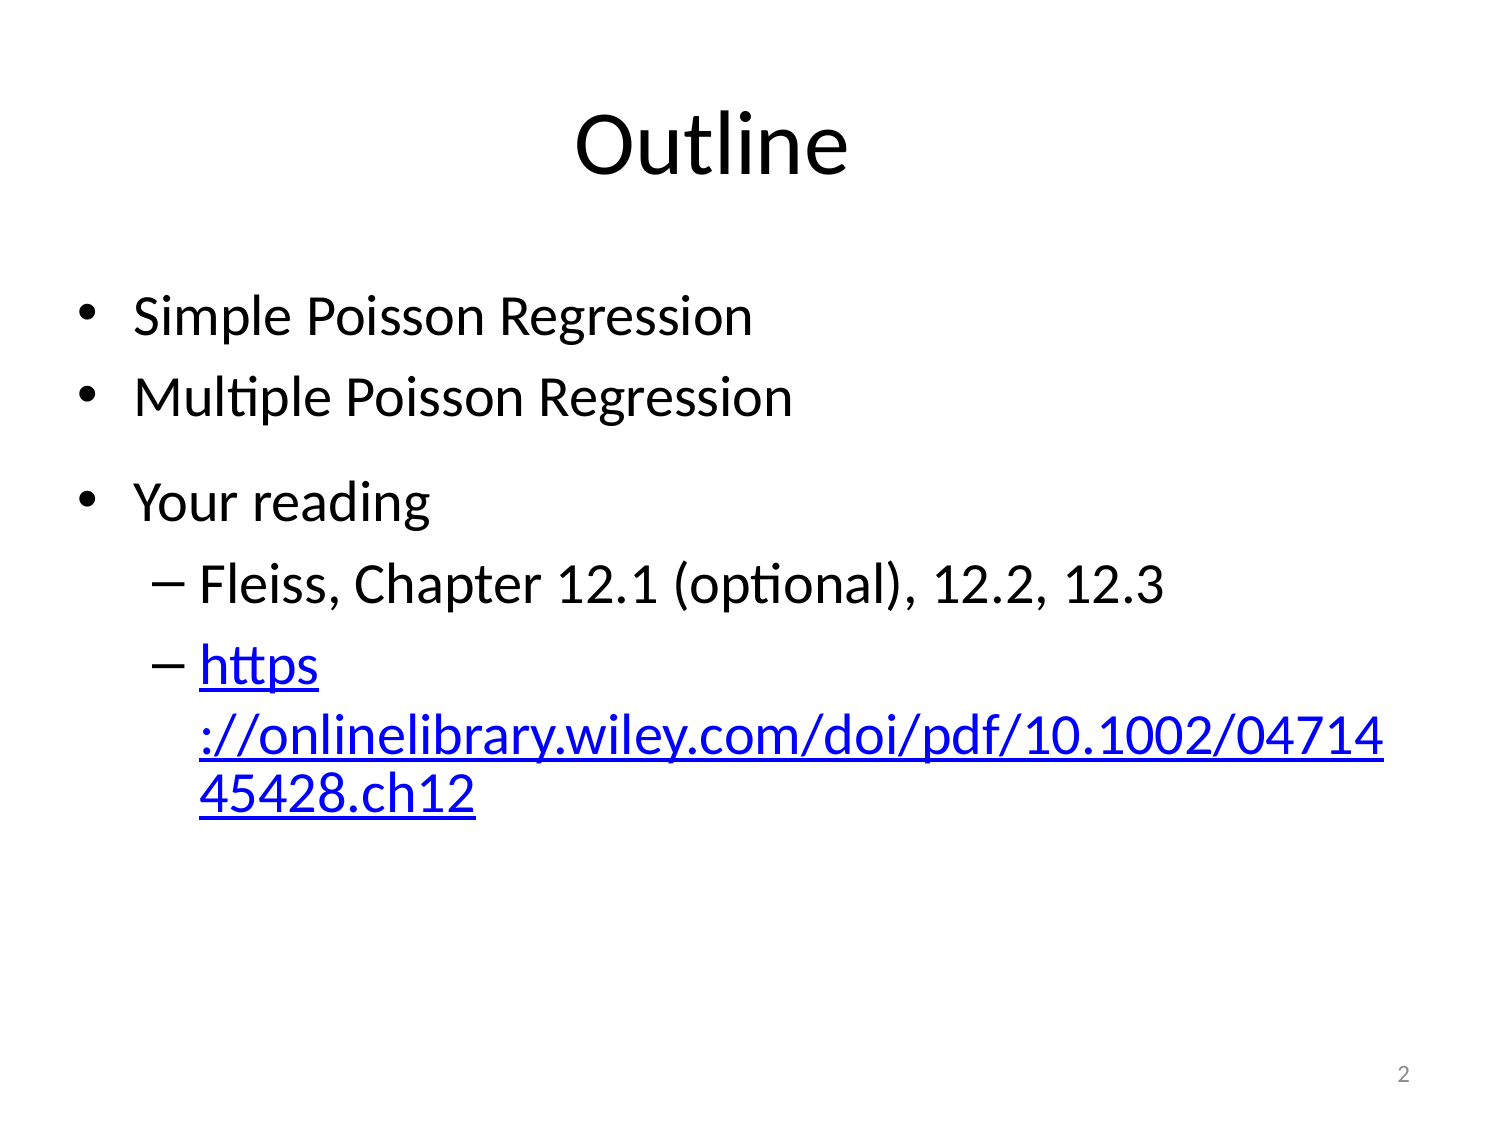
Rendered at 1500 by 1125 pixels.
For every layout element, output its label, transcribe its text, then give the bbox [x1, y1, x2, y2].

slide_number 2 [1074, 1042, 1425, 1103]
list Simple Poisson Regression Multiple Poisson Regression Your reading Fleiss, Chapter 12.1 (optional), 12.2, 12.3 https://onlinelibrary.wiley.com/doi/pdf/10.1002/0471445428.ch12 [62, 237, 1413, 960]
title Outline [37, 50, 1388, 225]
